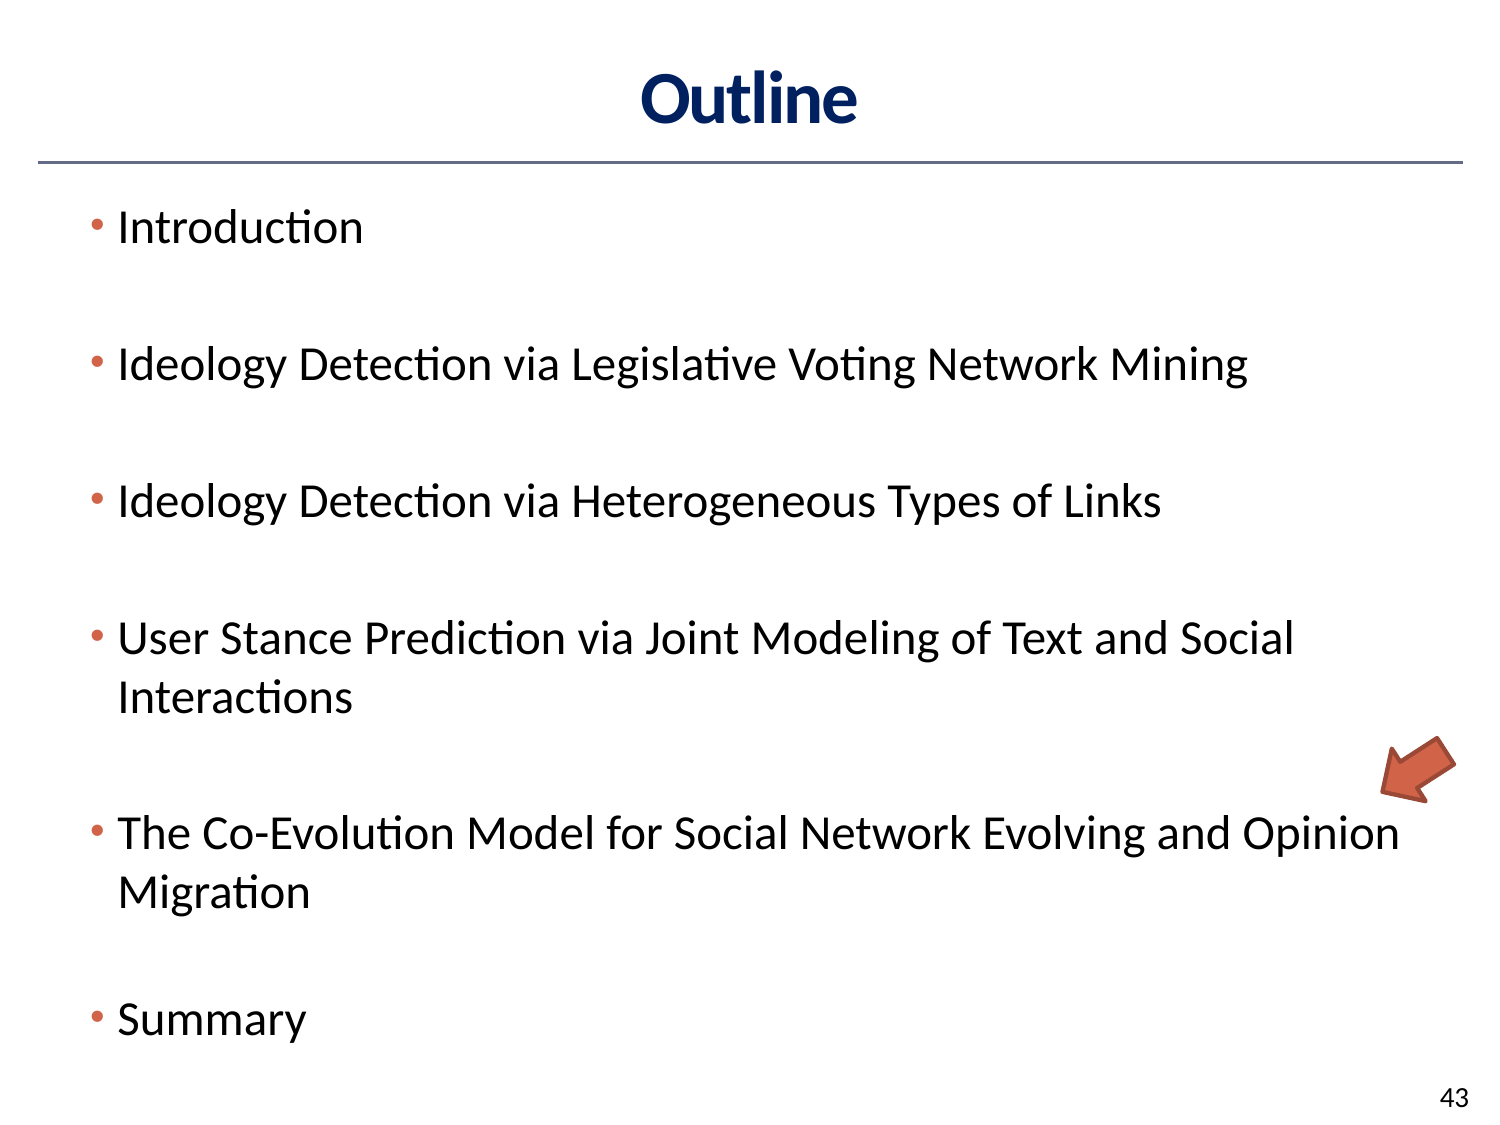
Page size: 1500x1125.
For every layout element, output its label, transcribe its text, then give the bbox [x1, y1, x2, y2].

text_box [1380, 735, 1457, 804]
title Outline [75, 24, 1425, 163]
list Introduction Ideology Detection via Legislative Voting Network Mining Ideology Detection via Heterogeneous Types of Links User Stance Prediction via Joint Modeling of Text and Social Interactions The Co-Evolution Model for Social Network Evolving and Opinion Migration Summary [75, 187, 1425, 1063]
slide_number 42 [1425, 1071, 1500, 1125]
